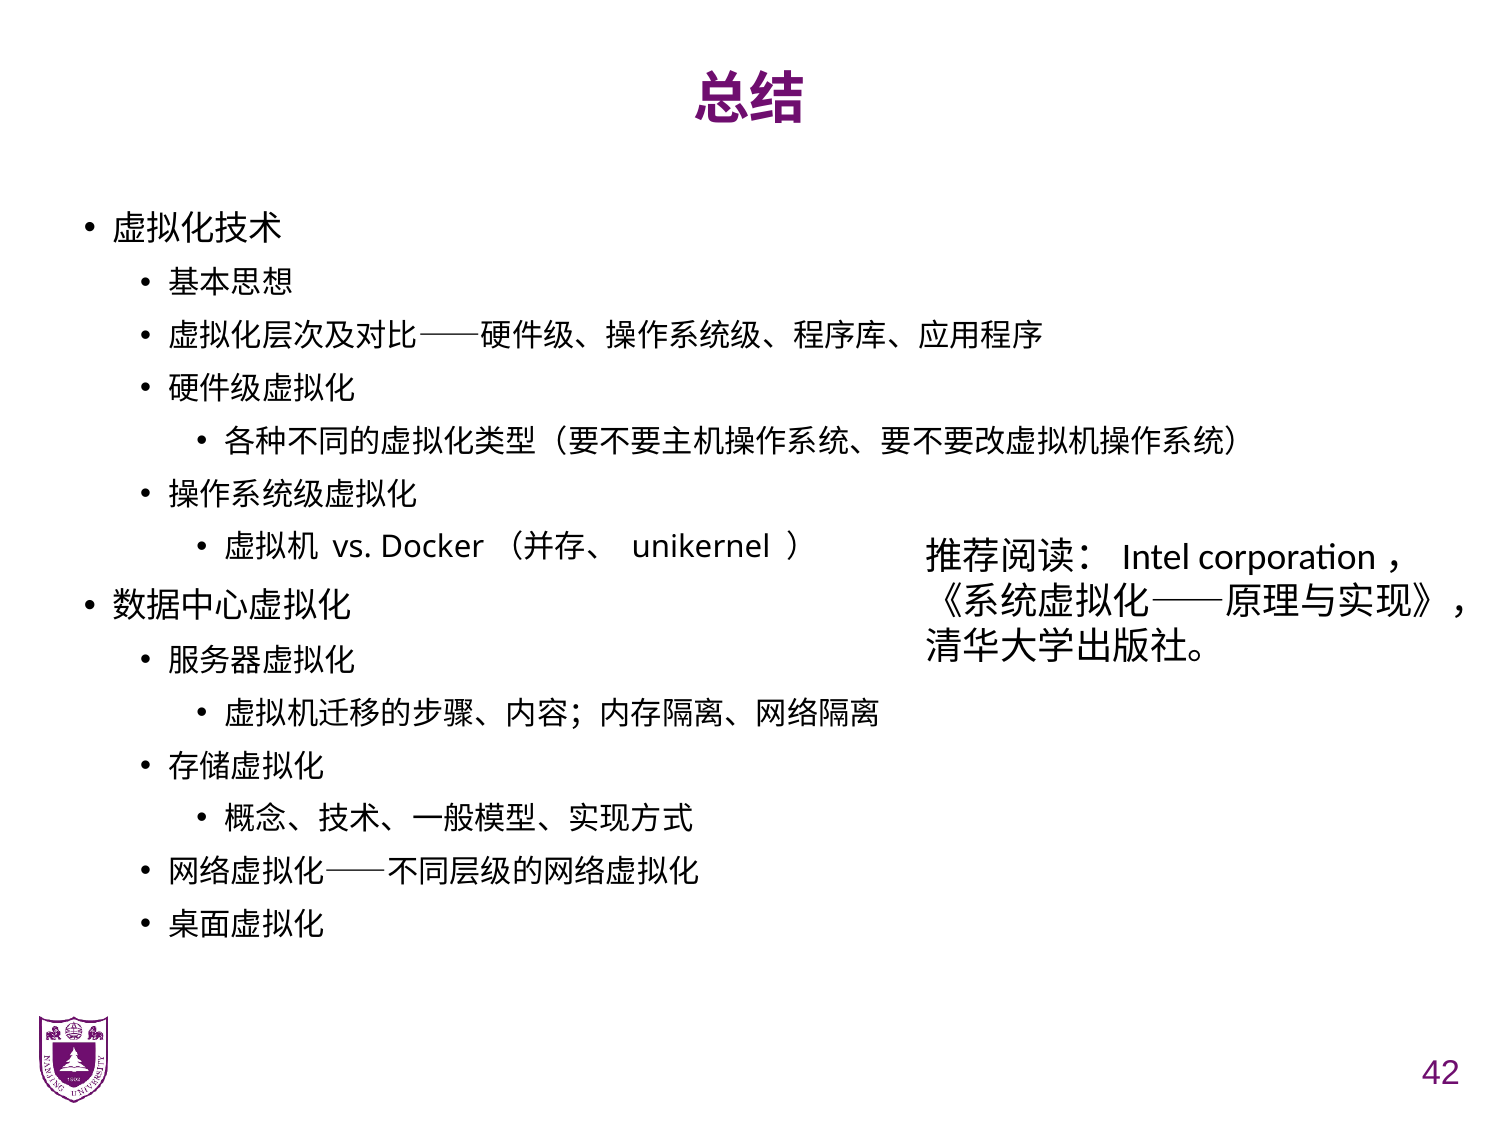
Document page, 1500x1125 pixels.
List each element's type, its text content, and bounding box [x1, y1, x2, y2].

title 总结 [68, 47, 1431, 154]
text_box 推荐阅读：Intel corporation， 《系统虚拟化——原理与实现》，清华大学出版社。 [910, 524, 1493, 675]
picture [39, 1016, 108, 1103]
slide_number 42 [1370, 1047, 1475, 1095]
list 虚拟化技术 基本思想 虚拟化层次及对比——硬件级、操作系统级、程序库、应用程序 硬件级虚拟化 各种不同的虚拟化类型（要不要主机操作系统、要不要改虚拟机操作系统） 操作系统级虚拟化 虚拟机 vs. Docker（并存、 unikernel ） 数据中心虚拟化 服务器虚拟化 虚拟机迁移的步骤、内容；内存隔离、网络隔离 存储虚拟化 概念、技术、一般模型、实现方式 网络虚拟化——不同层级的网络虚拟化 桌面虚拟化 [68, 194, 1431, 1046]
